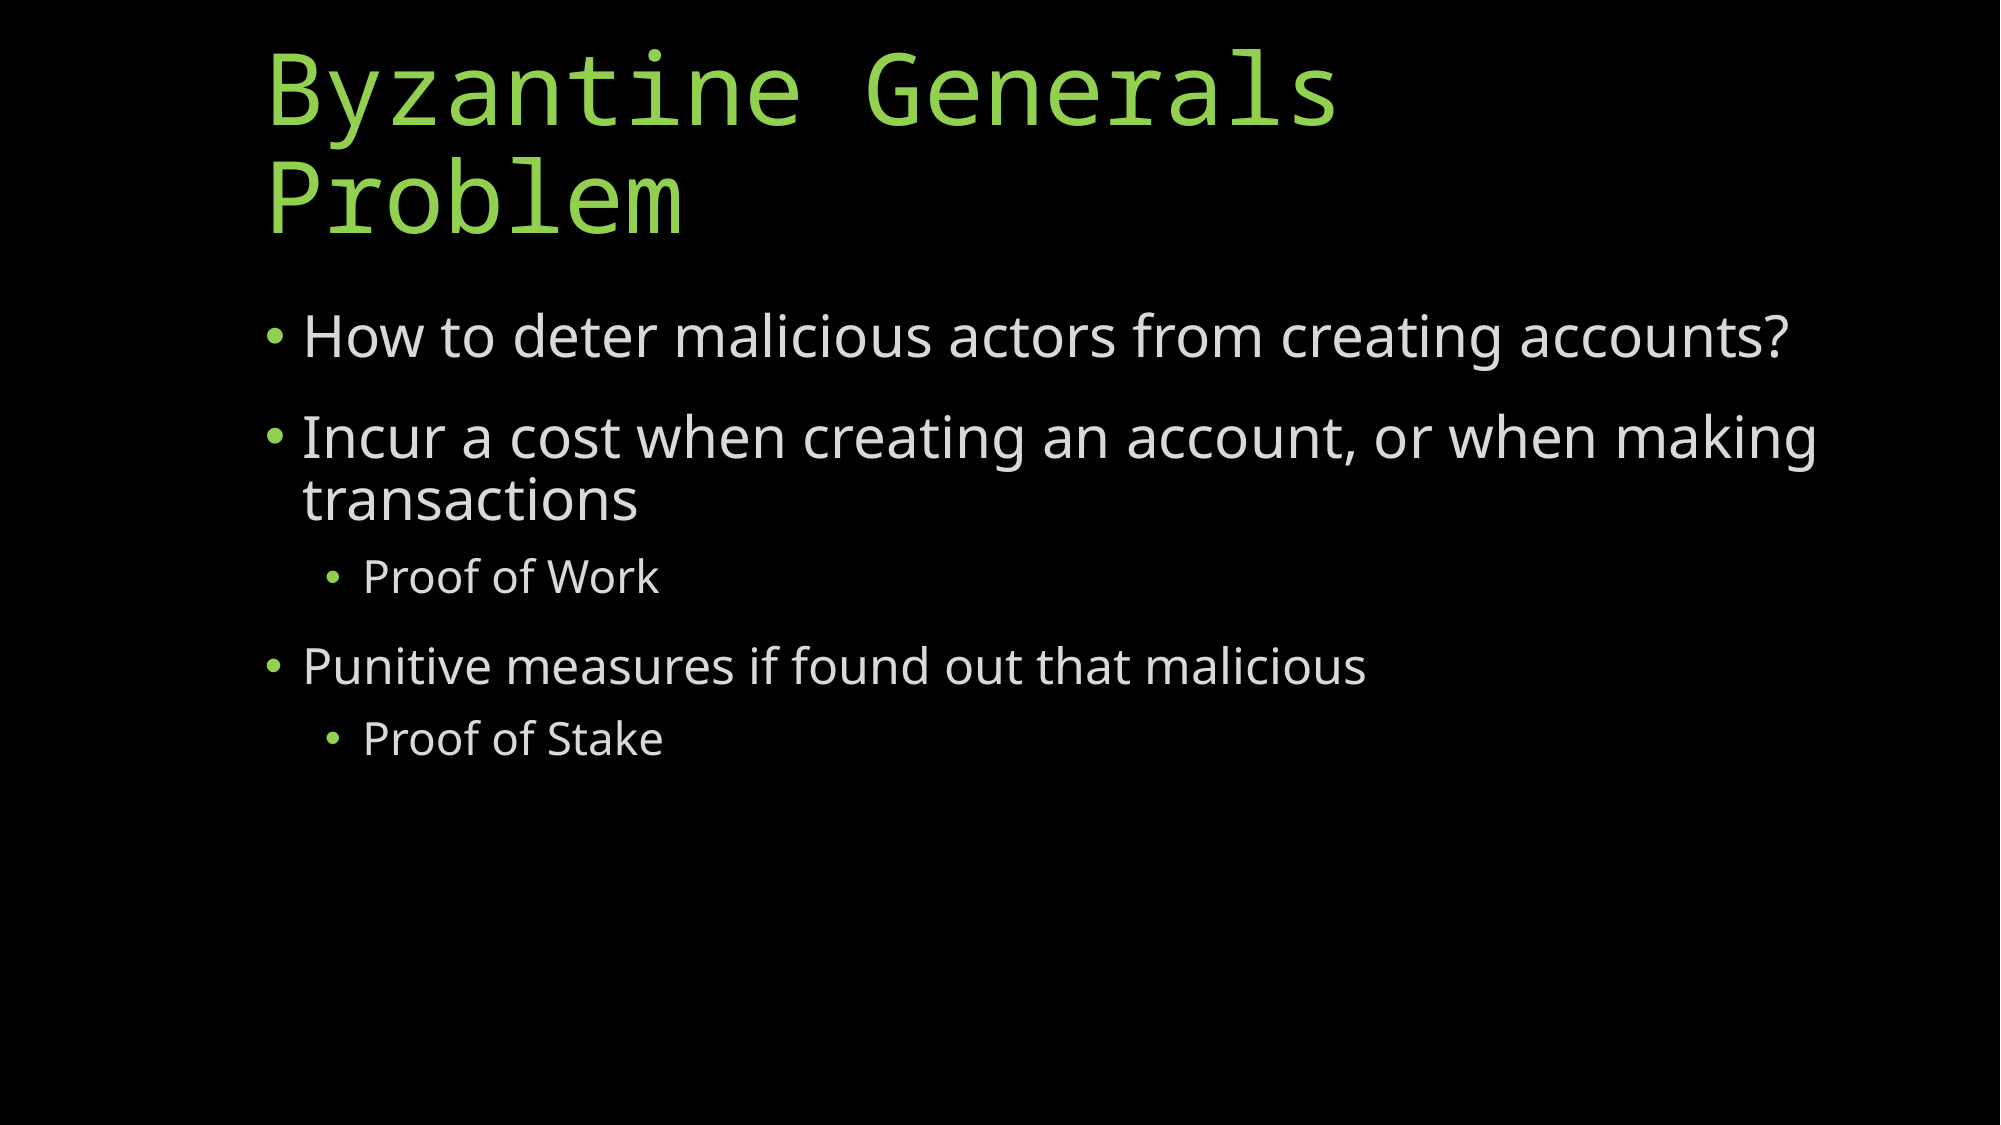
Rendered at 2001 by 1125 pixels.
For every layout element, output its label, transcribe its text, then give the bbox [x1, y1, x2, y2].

list How to deter malicious actors from creating accounts? Incur a cost when creating an account, or when making transactions Proof of Work Punitive measures if found out that malicious Proof of Stake [249, 299, 1938, 1000]
title Byzantine Generals Problem [249, 75, 1750, 263]
